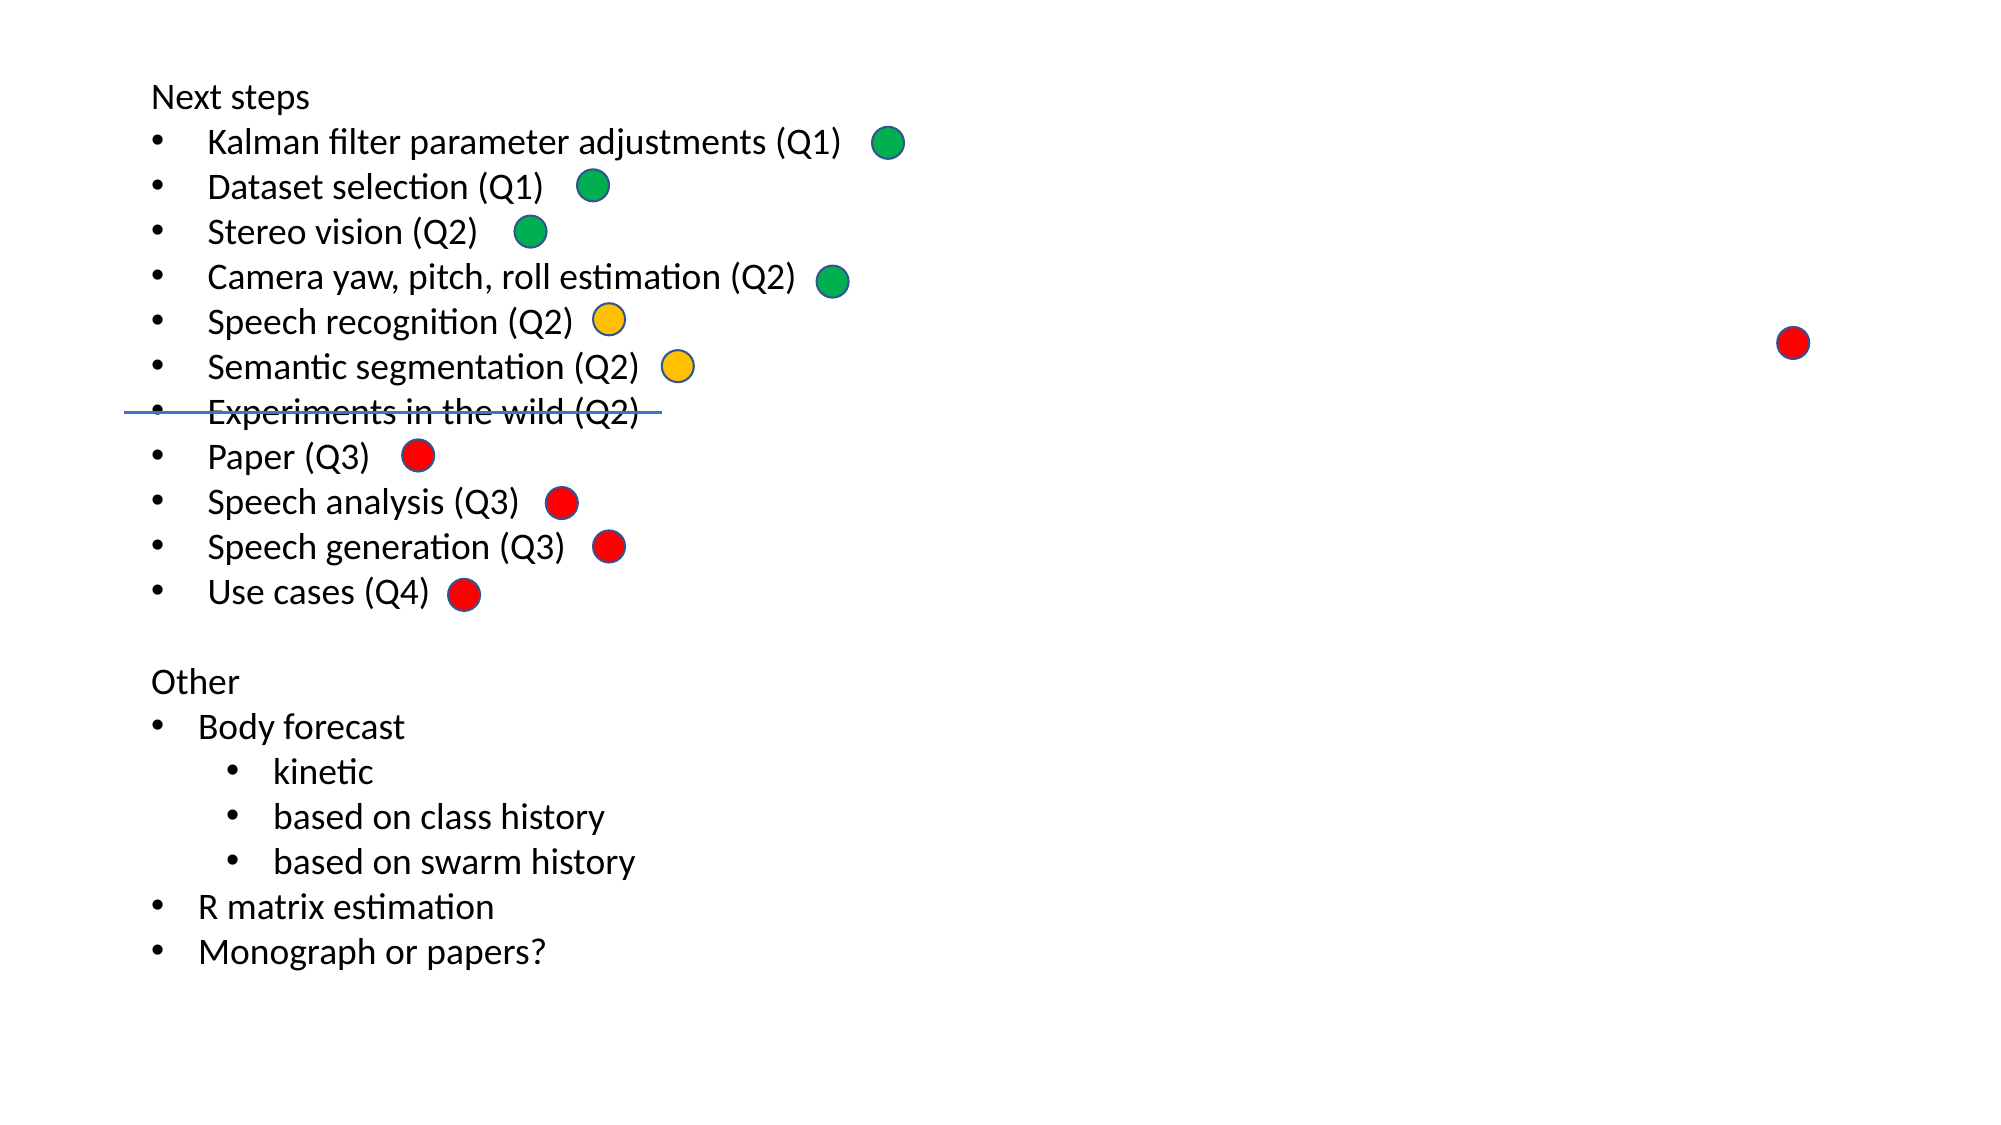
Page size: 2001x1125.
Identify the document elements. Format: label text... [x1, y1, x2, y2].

text_box [870, 125, 906, 160]
text_box [660, 349, 695, 384]
text_box [575, 168, 611, 203]
text_box [591, 302, 627, 337]
text_box [544, 485, 579, 521]
text_box [591, 529, 627, 564]
text_box [1776, 325, 1811, 361]
text_box [513, 214, 548, 249]
text_box [447, 577, 482, 612]
text_box [815, 264, 850, 299]
text_box [401, 438, 436, 473]
text_box Next steps Kalman filter parameter adjustments (Q1) Dataset selection (Q1) Stereo vision (Q2) Camera yaw, pitch, roll estimation (Q2) Speech recognition (Q2) Semantic segmentation (Q2) Experiments in the wild (Q2) Paper (Q3) Speech analysis (Q3) Speech generation (Q3) Use cases (Q4) Other Body forecast kinetic based on class history based on swarm history R matrix estimation Monograph or papers? [136, 64, 858, 1115]
